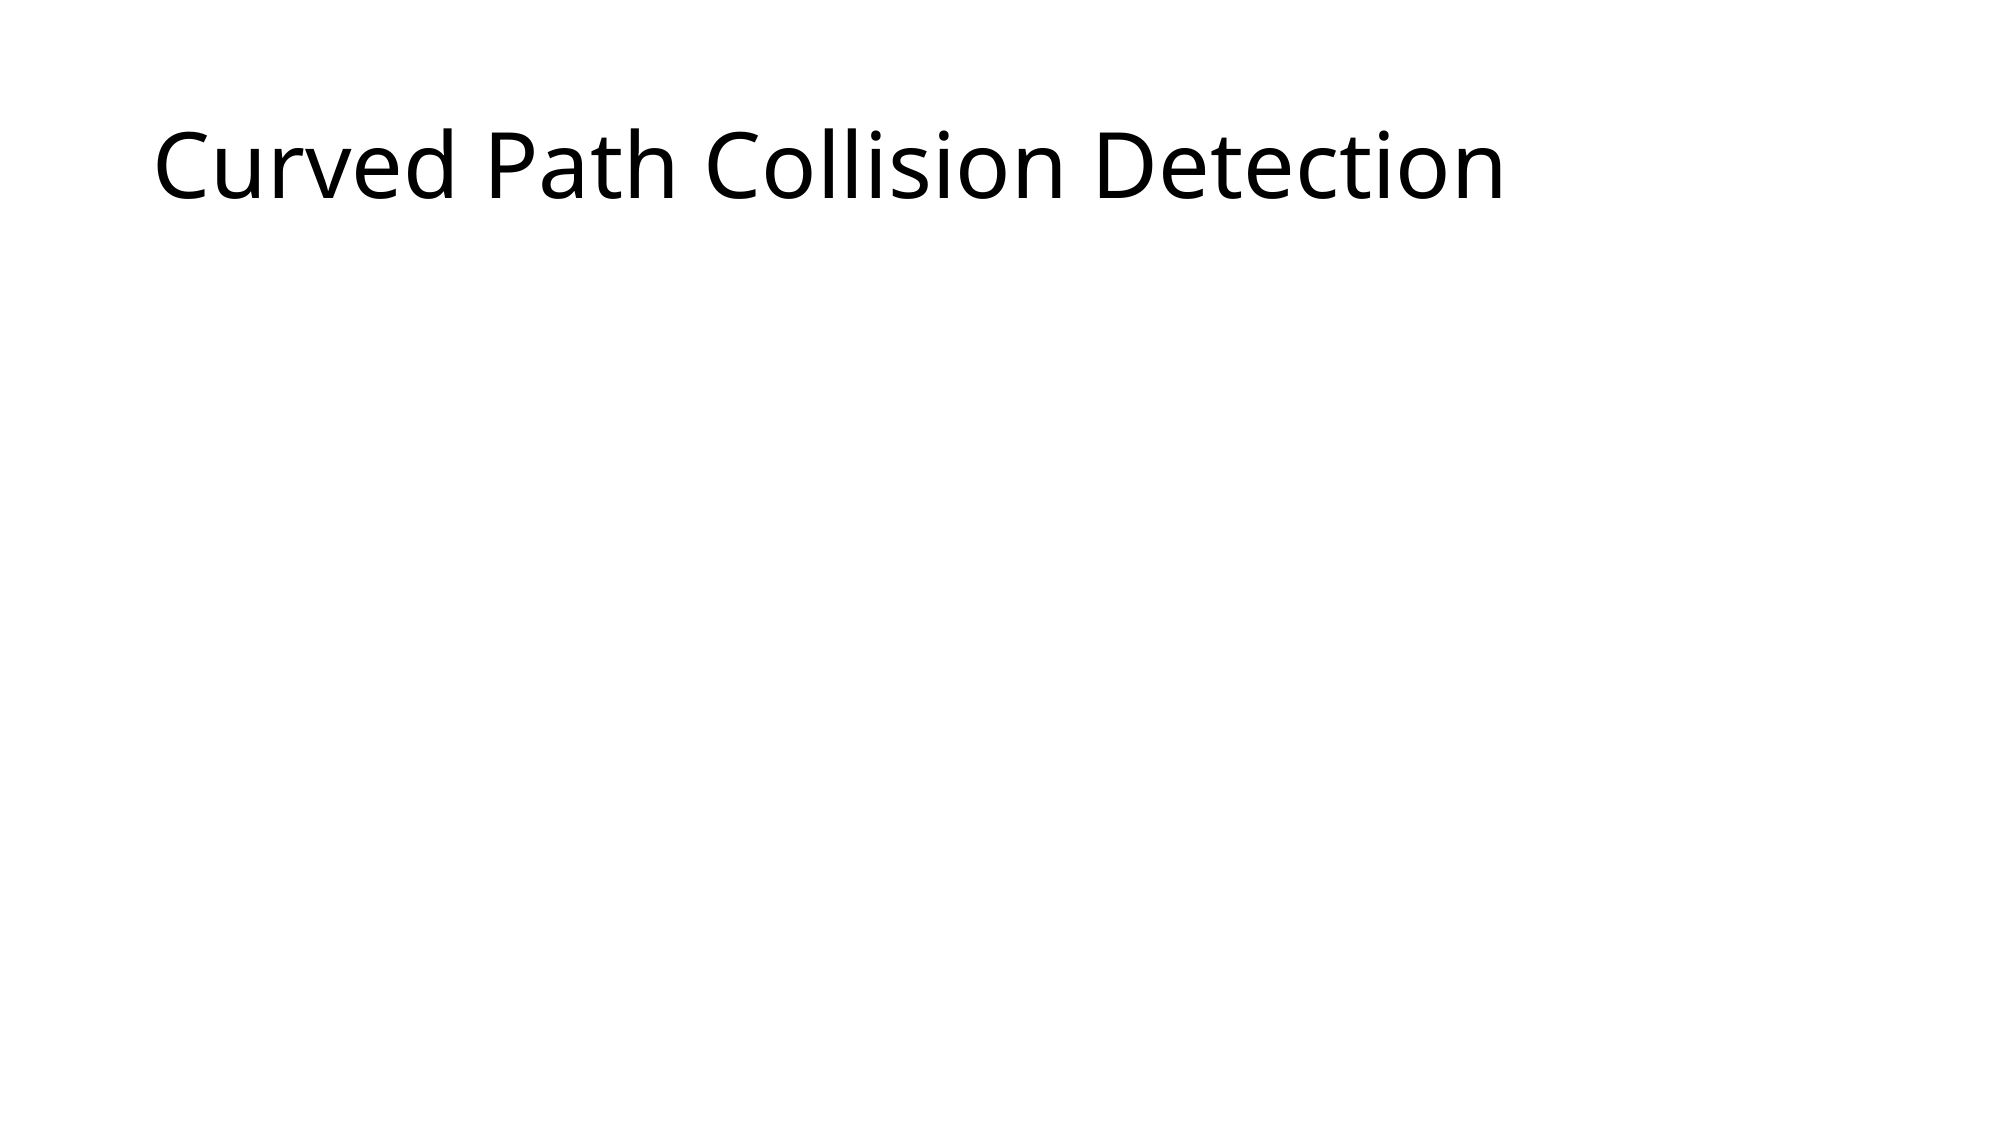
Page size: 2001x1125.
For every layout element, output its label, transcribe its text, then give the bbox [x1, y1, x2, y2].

title Curved Path Collision Detection [137, 59, 1863, 278]
